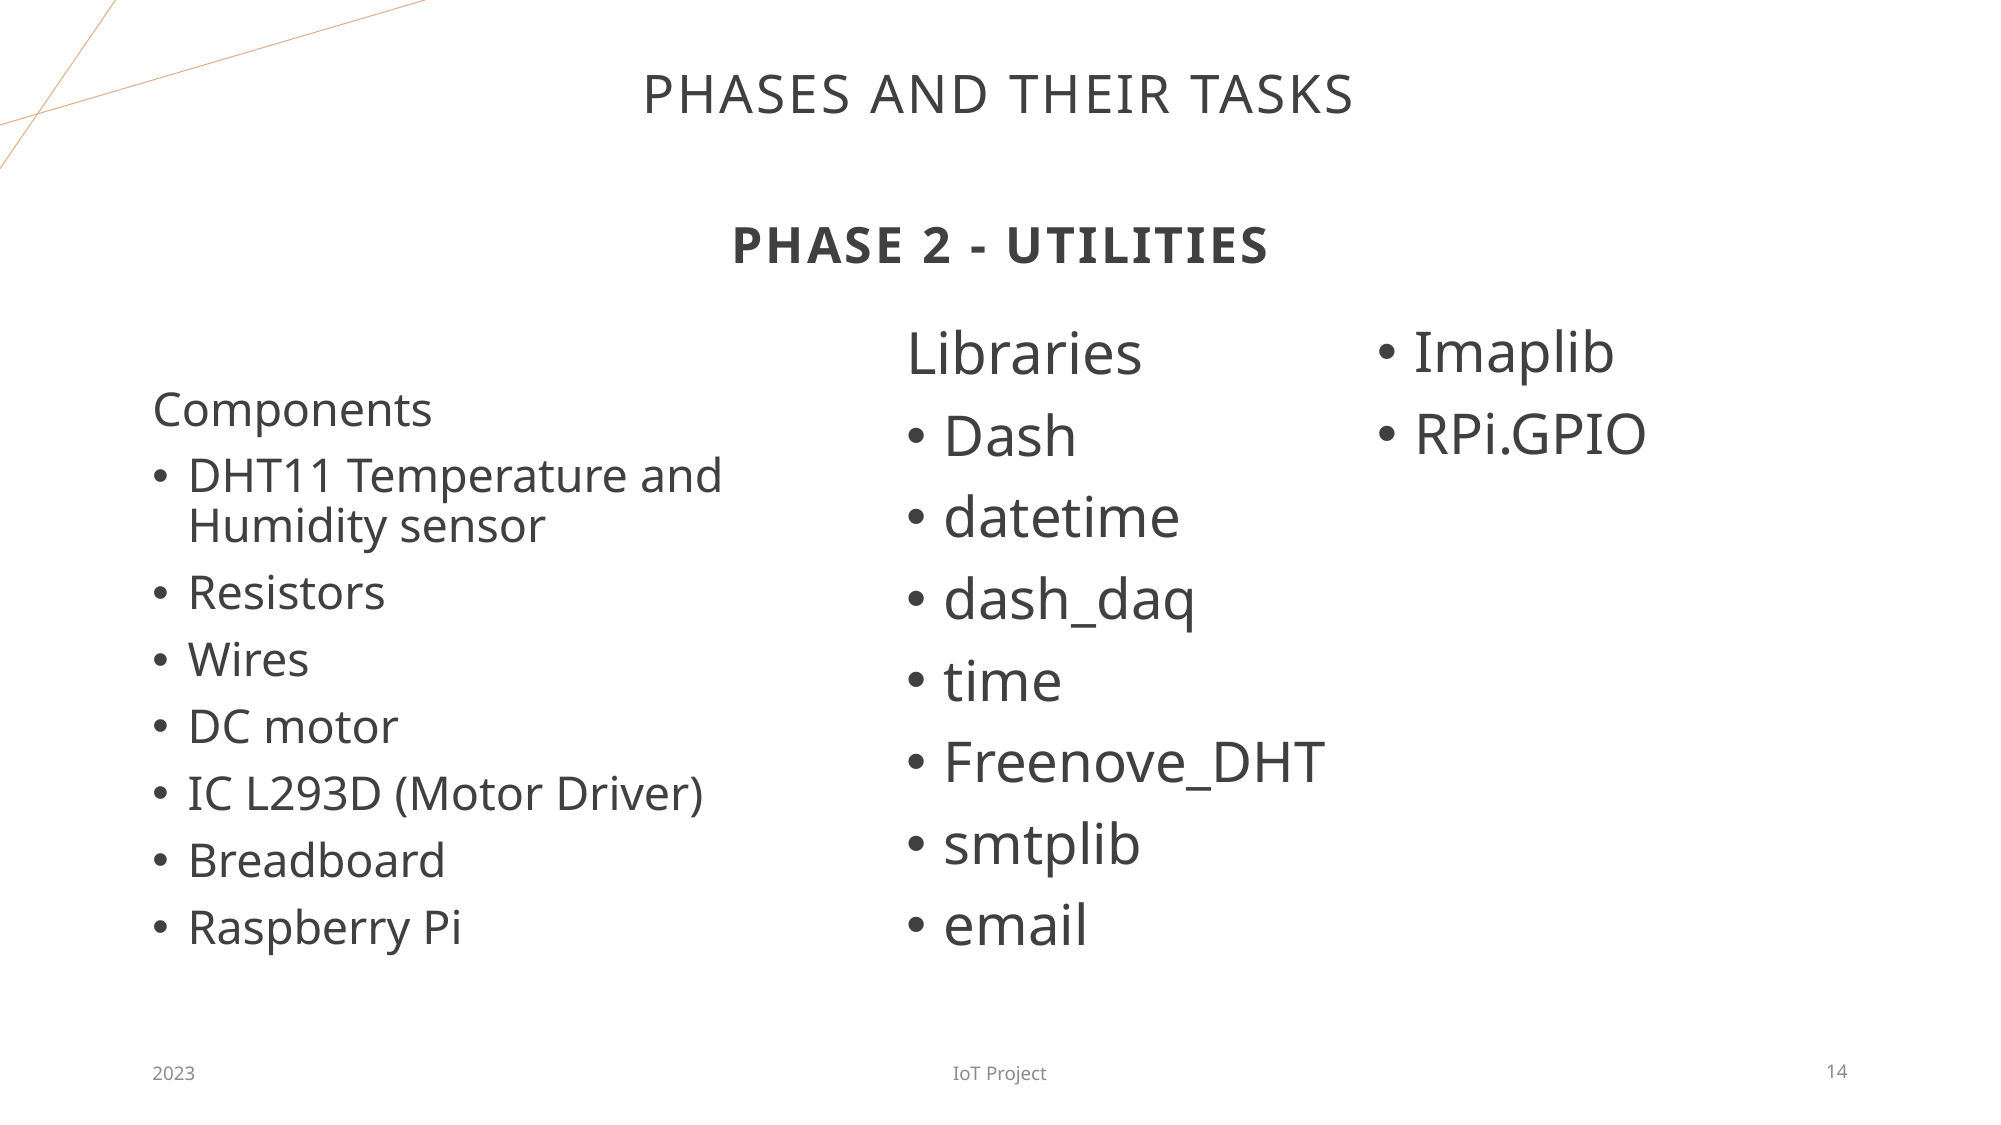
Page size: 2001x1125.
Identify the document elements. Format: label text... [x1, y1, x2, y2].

title Phases and their tasks [137, 59, 1863, 193]
text_box Phase 2 - UTILITIES [137, 193, 1863, 301]
slide_number 14 [1412, 1042, 1863, 1103]
text_box Components DHT11 Temperature and Humidity sensor Resistors Wires DC motor IC L293D (Motor Driver) Breadboard Raspberry Pi [137, 305, 884, 966]
footer IoT Project [662, 1042, 1338, 1103]
slide_number 2023 [137, 1042, 588, 1103]
text_box Libraries Dash datetime dash_daq time Freenove_DHT smtplib email Imaplib RPi.GPIO [891, 305, 1863, 966]
